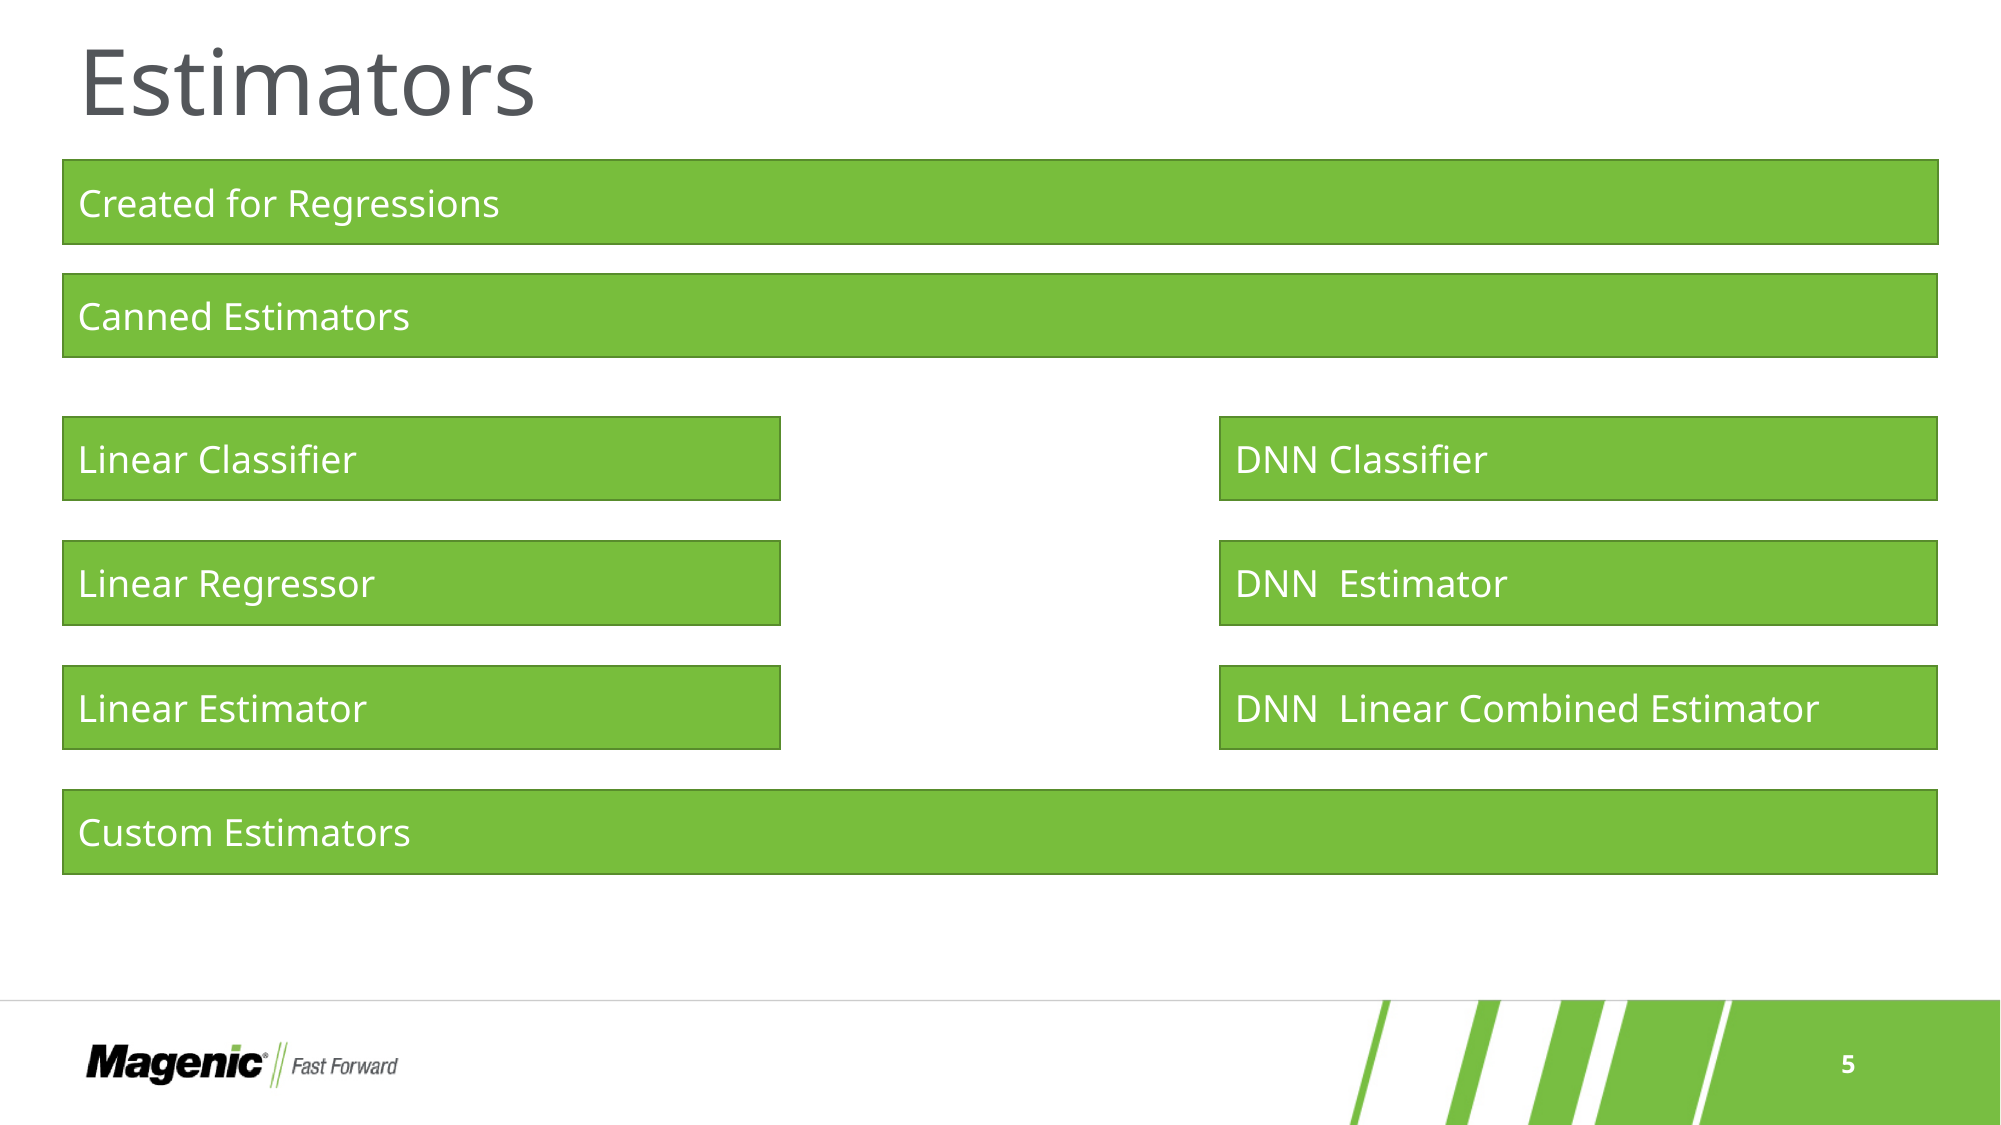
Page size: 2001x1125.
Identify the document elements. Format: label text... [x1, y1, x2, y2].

text_box Canned Estimators [62, 273, 1938, 358]
text_box Linear Classifier [62, 416, 781, 501]
picture [0, 0, 2001, 1125]
title Estimators [63, 41, 1938, 131]
text_box Custom Estimators [62, 789, 1938, 875]
text_box Created for Regressions [62, 159, 1939, 245]
text_box DNN Estimator [1219, 540, 1938, 626]
text_box Linear Regressor [62, 540, 781, 626]
text_box DNN Classifier [1219, 416, 1938, 501]
text_box Linear Estimator [62, 665, 781, 750]
text_box DNN Linear Combined Estimator [1219, 665, 1938, 750]
